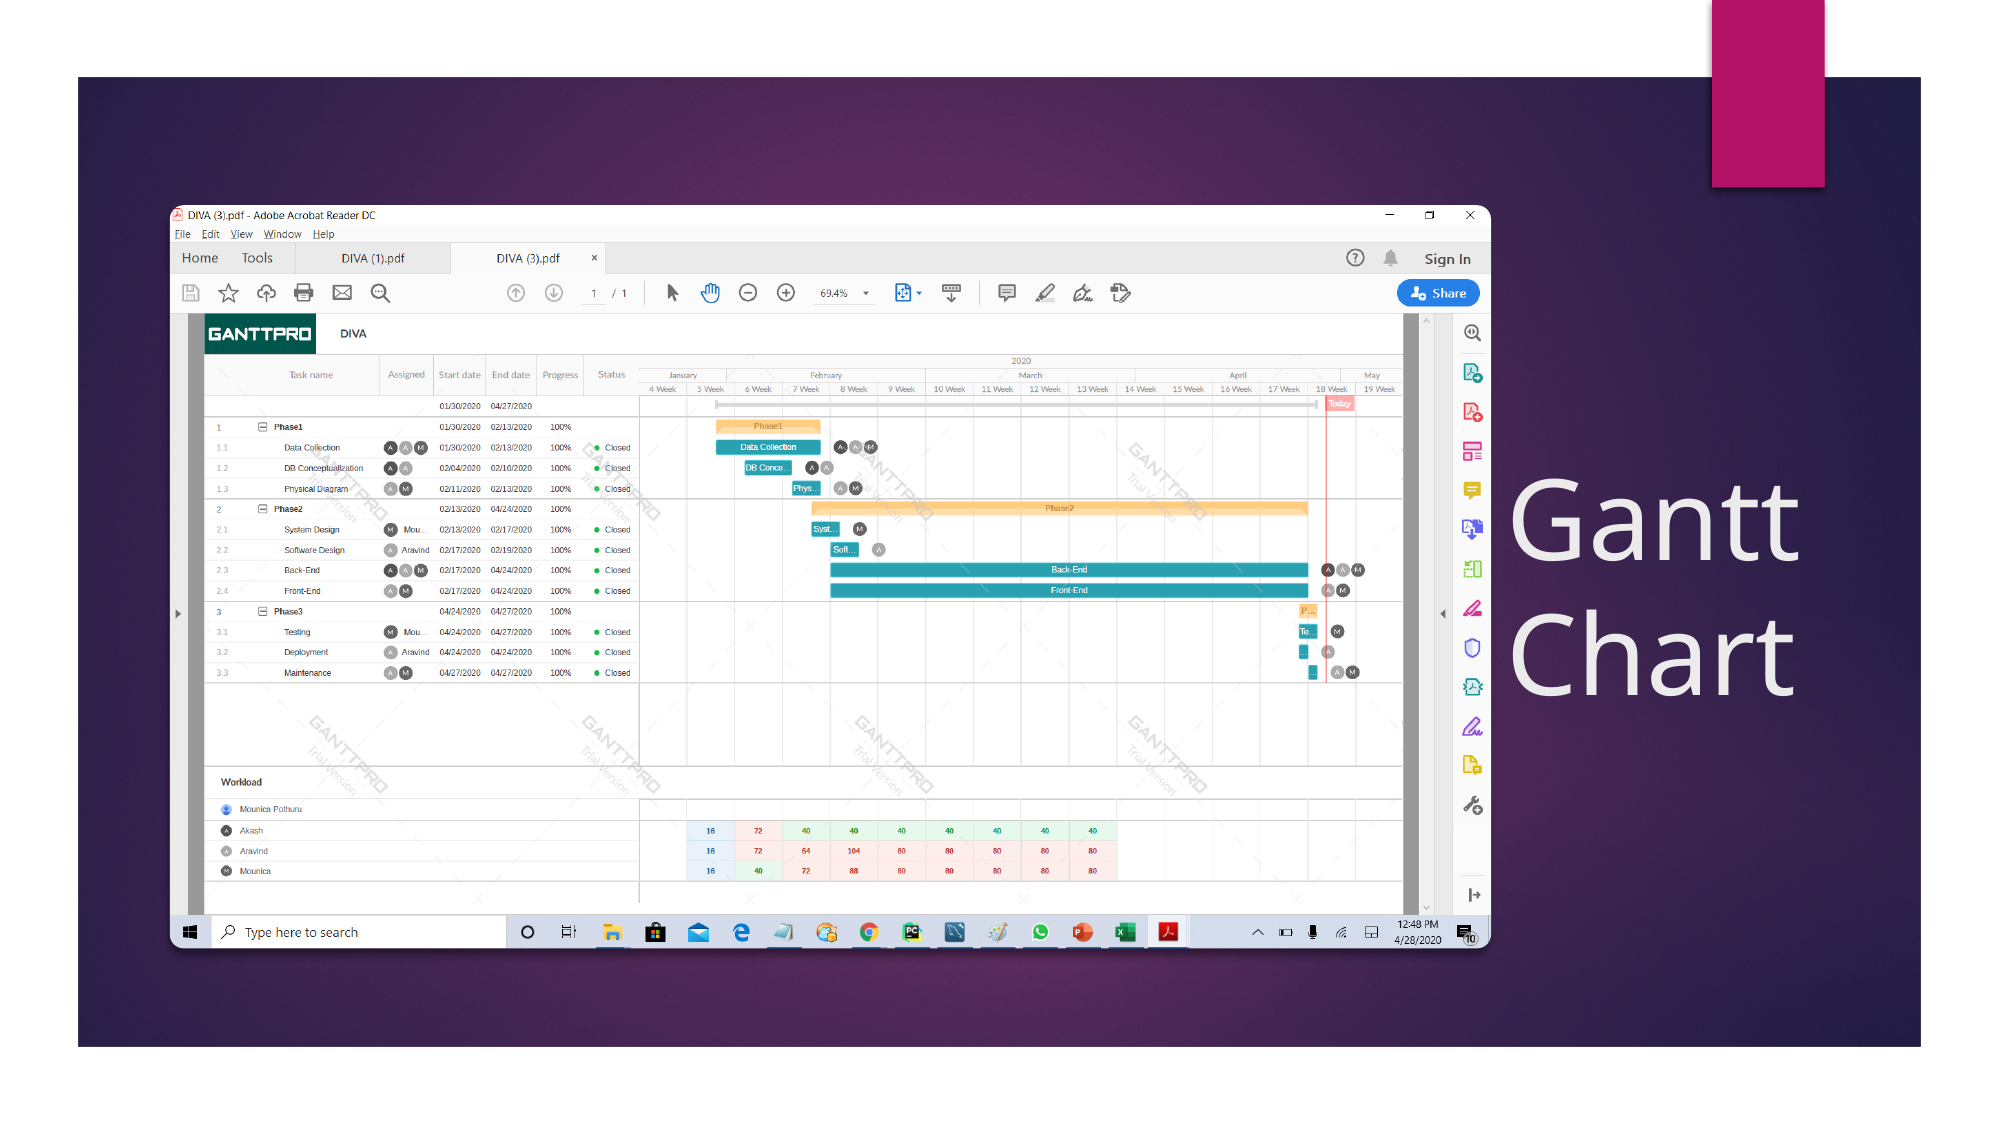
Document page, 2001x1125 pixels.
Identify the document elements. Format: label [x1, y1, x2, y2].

picture [169, 204, 1492, 949]
text_box [0, 0, 2000, 1125]
